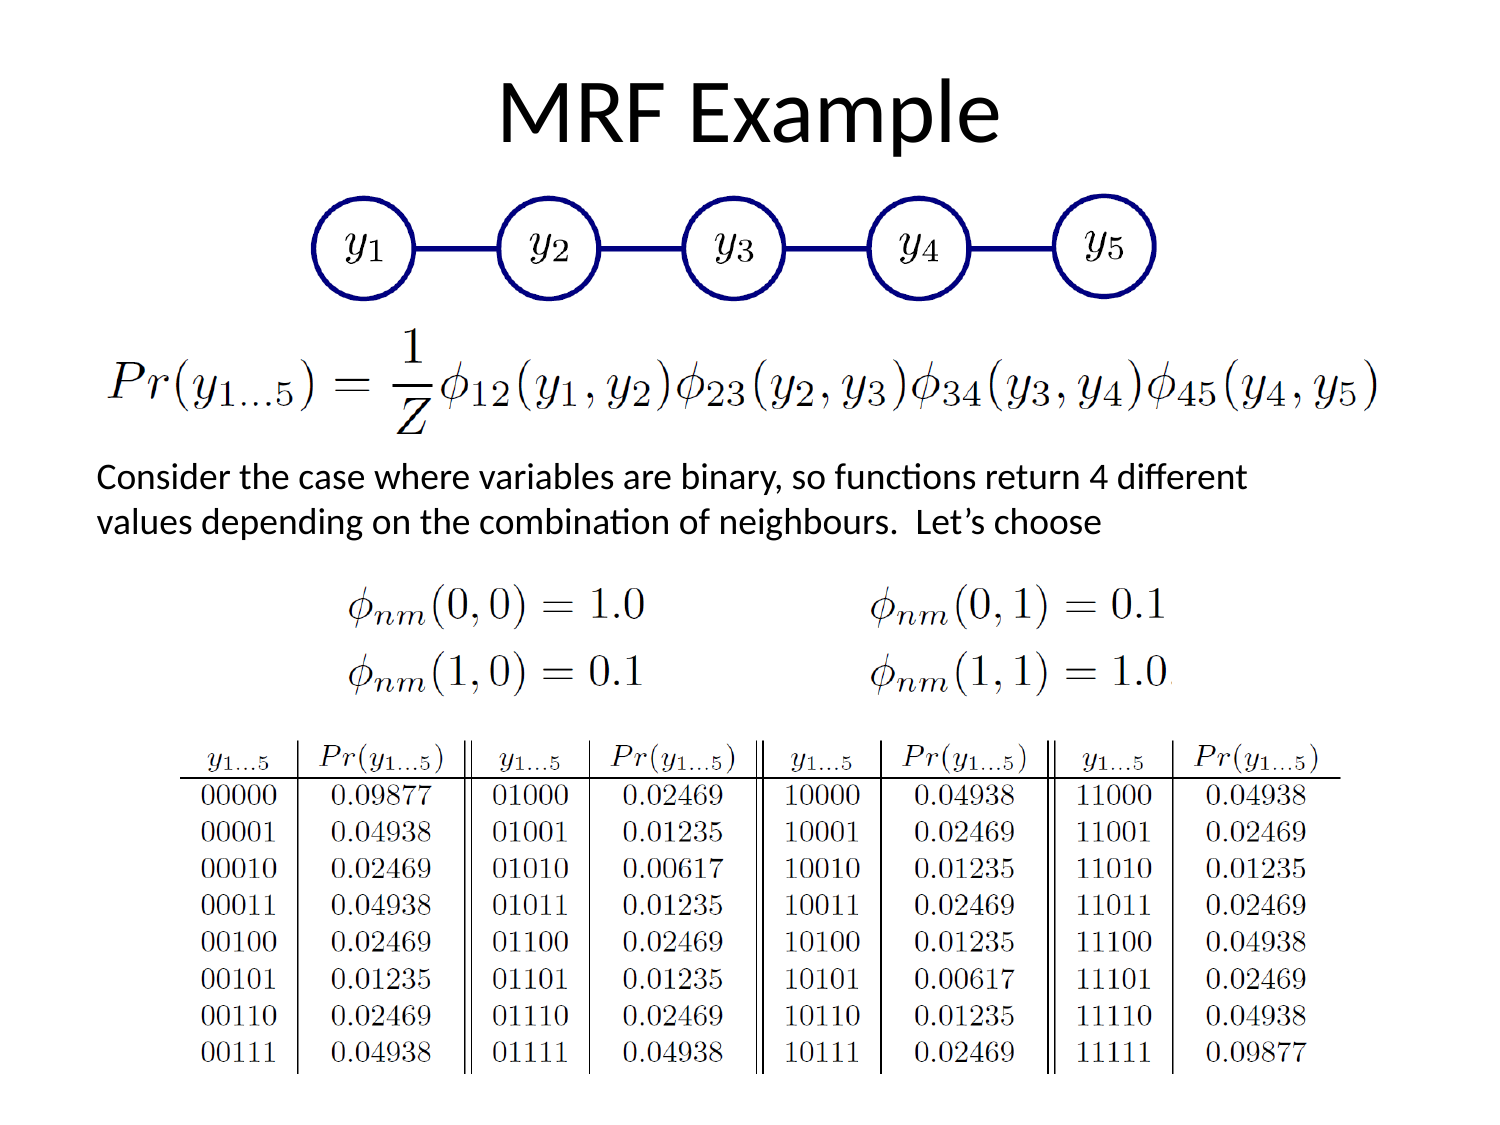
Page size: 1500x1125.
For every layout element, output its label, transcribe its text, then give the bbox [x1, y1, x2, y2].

picture [339, 561, 1173, 716]
picture [105, 162, 1382, 445]
text_box Consider the case where variables are binary, so functions return 4 different values depending on the combination of neighbours. Let’s choose [81, 444, 1313, 549]
title MRF Example [75, 11, 1425, 200]
picture [175, 738, 1343, 1081]
